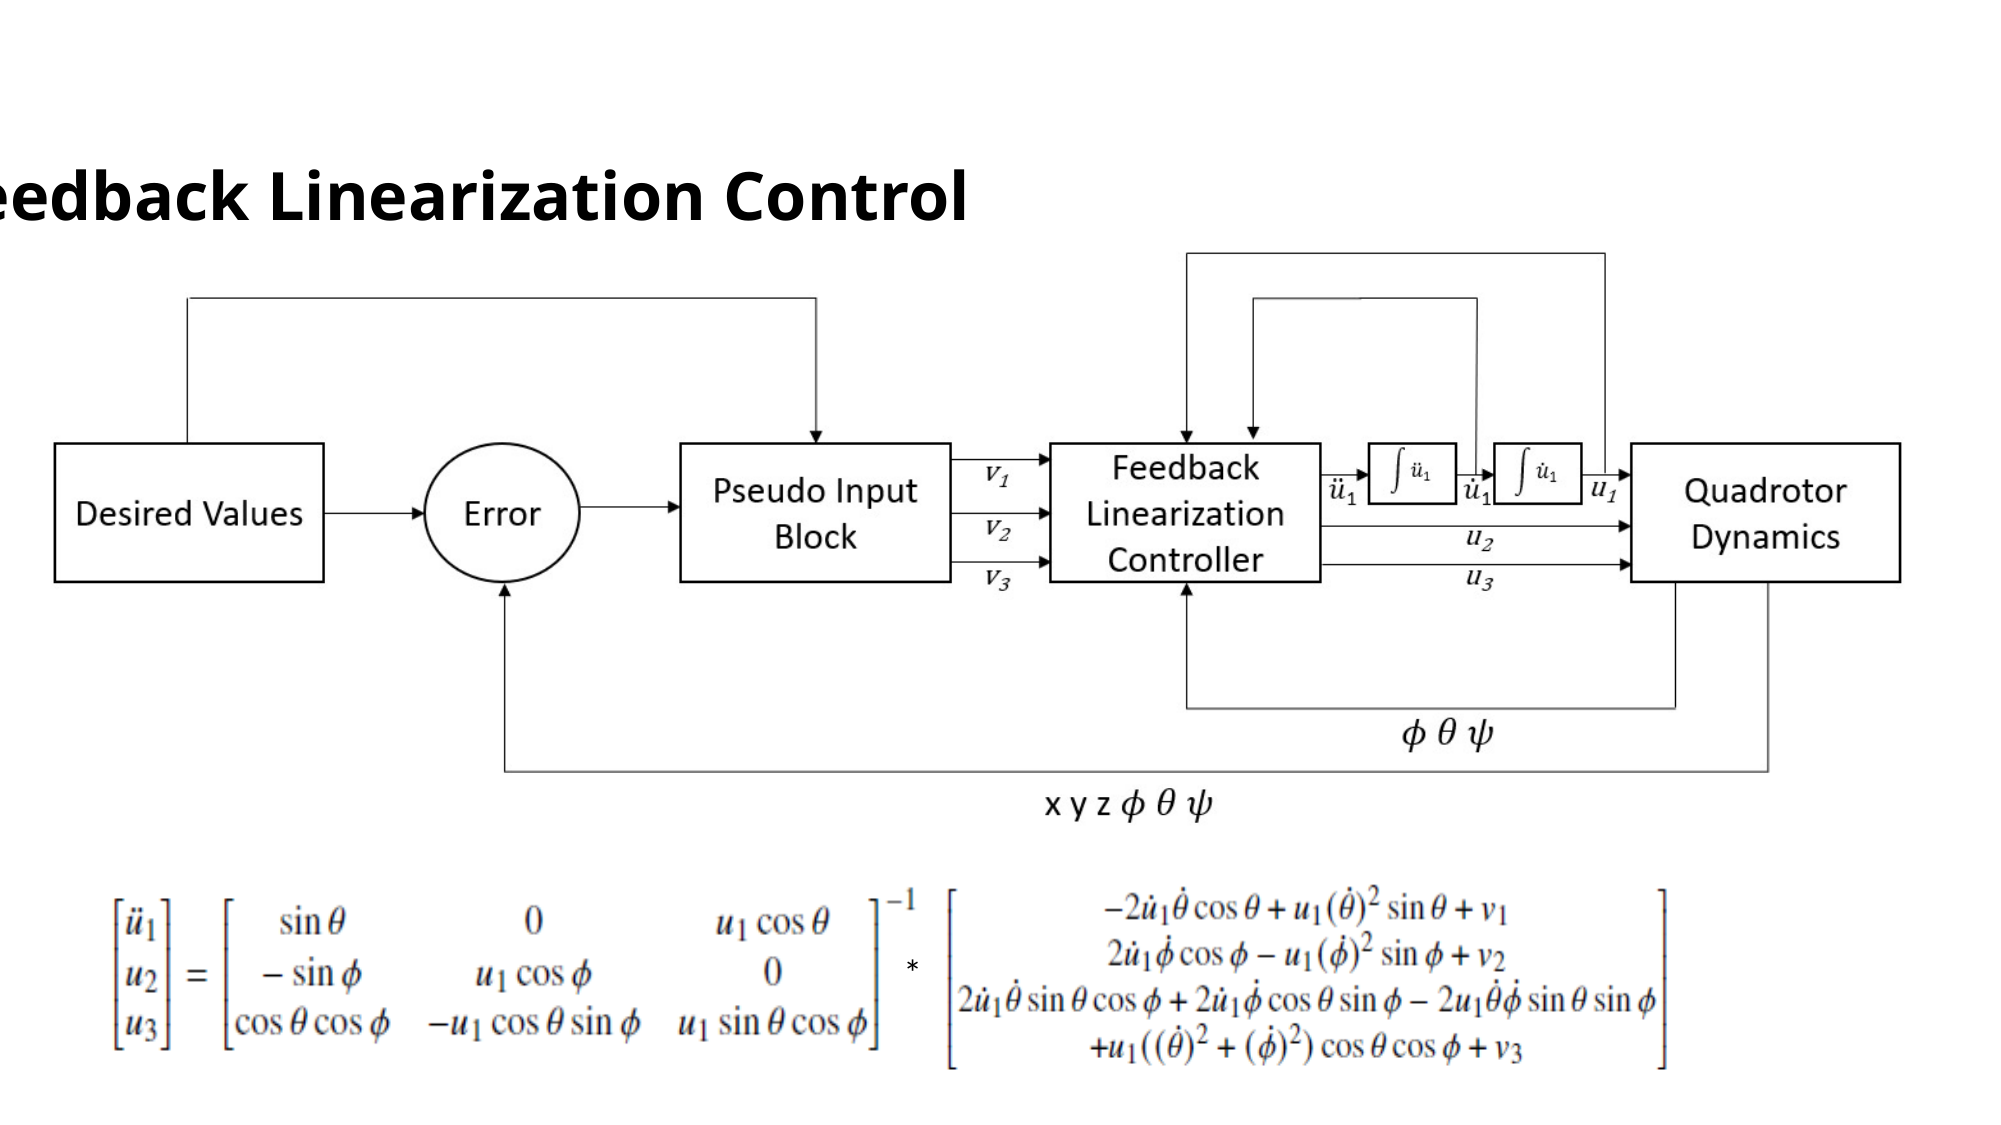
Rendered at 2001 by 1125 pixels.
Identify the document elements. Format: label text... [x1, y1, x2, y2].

picture [0, 190, 2000, 878]
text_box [38, 848, 1700, 1088]
title Feedback Linearization Control [0, 24, 1820, 190]
